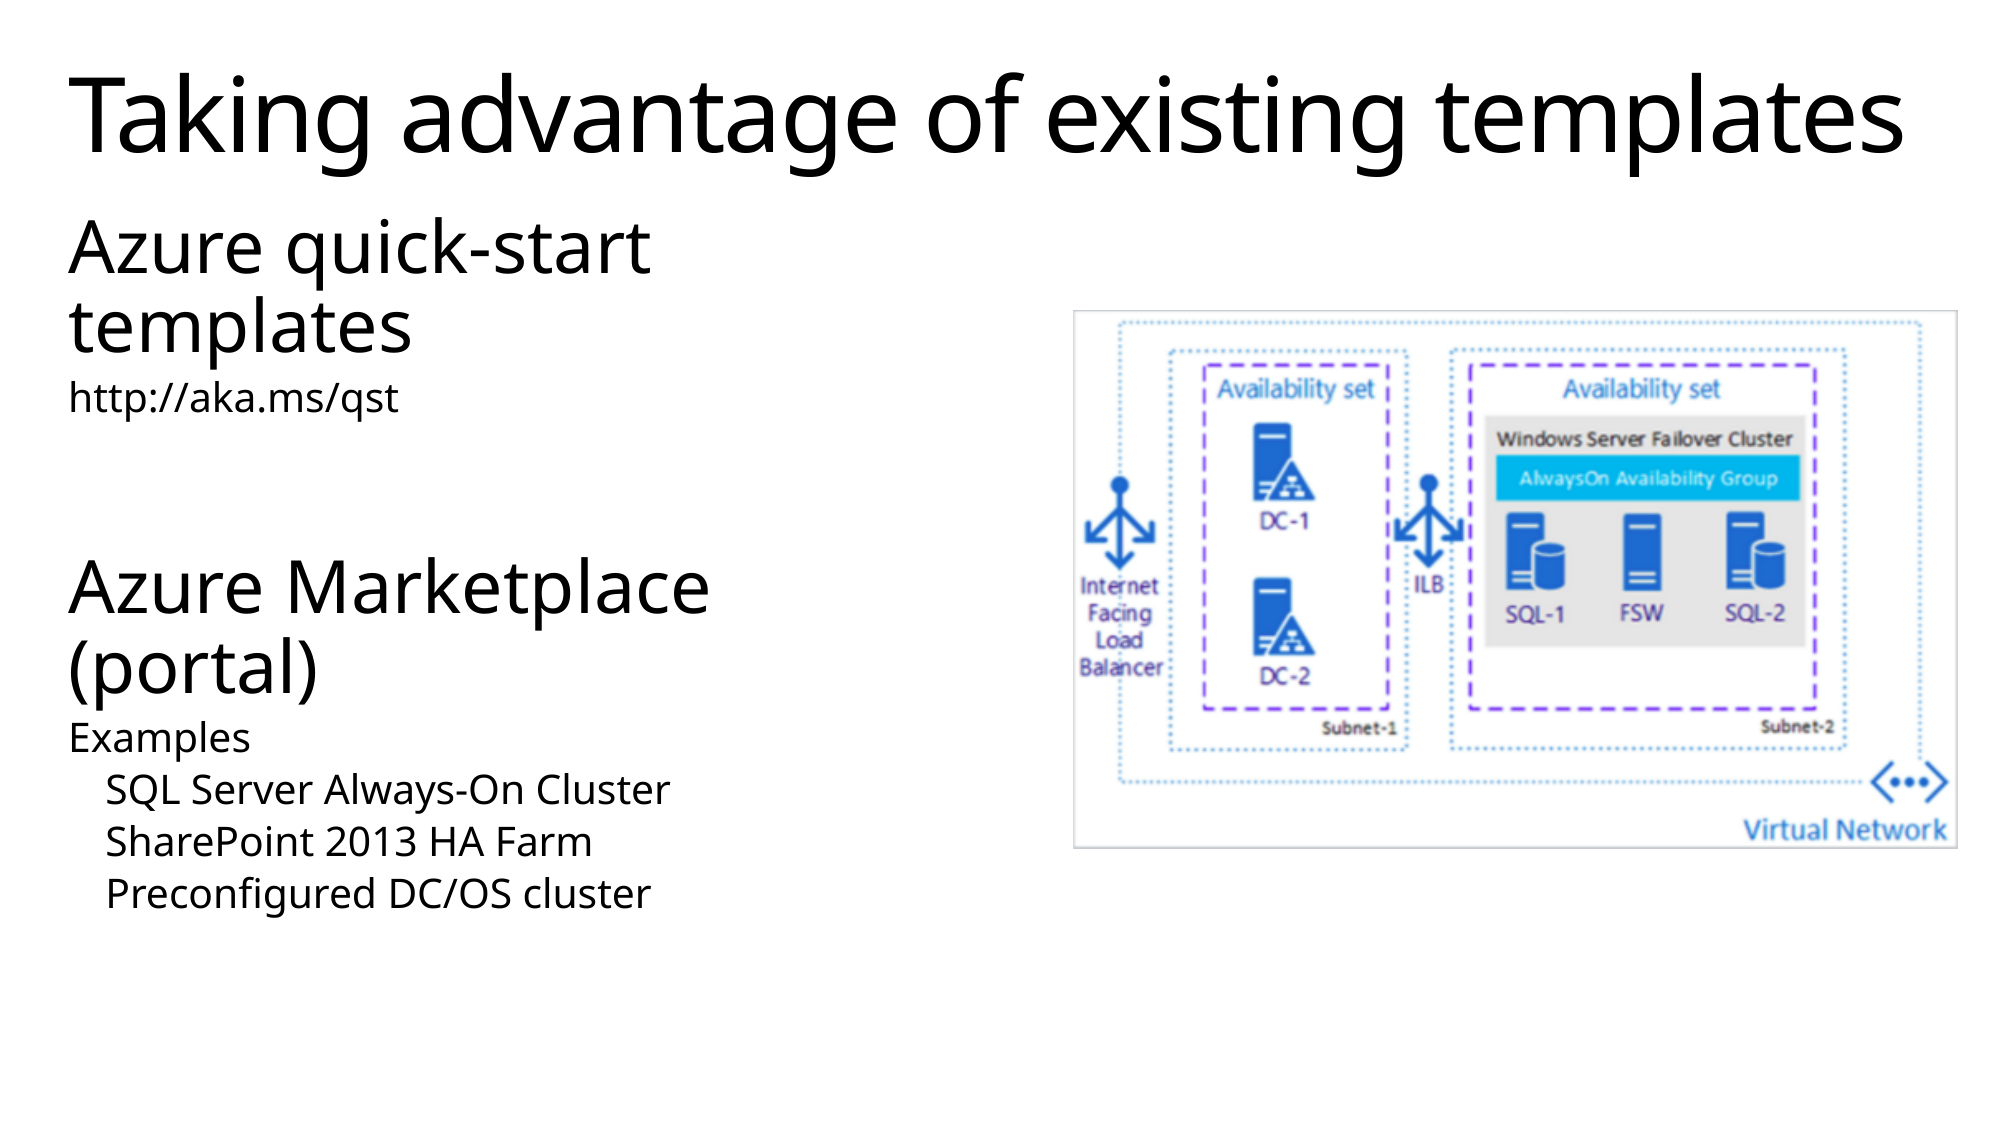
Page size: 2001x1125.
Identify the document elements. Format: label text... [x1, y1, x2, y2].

title Taking advantage of existing templates [44, 47, 1957, 196]
list Azure quick-start templates http://aka.ms/qst Azure Marketplace (portal) Examples SQL Server Always-On Cluster SharePoint 2013 HA Farm Preconfigured DC/OS cluster [44, 195, 927, 1069]
picture [1072, 309, 1958, 850]
